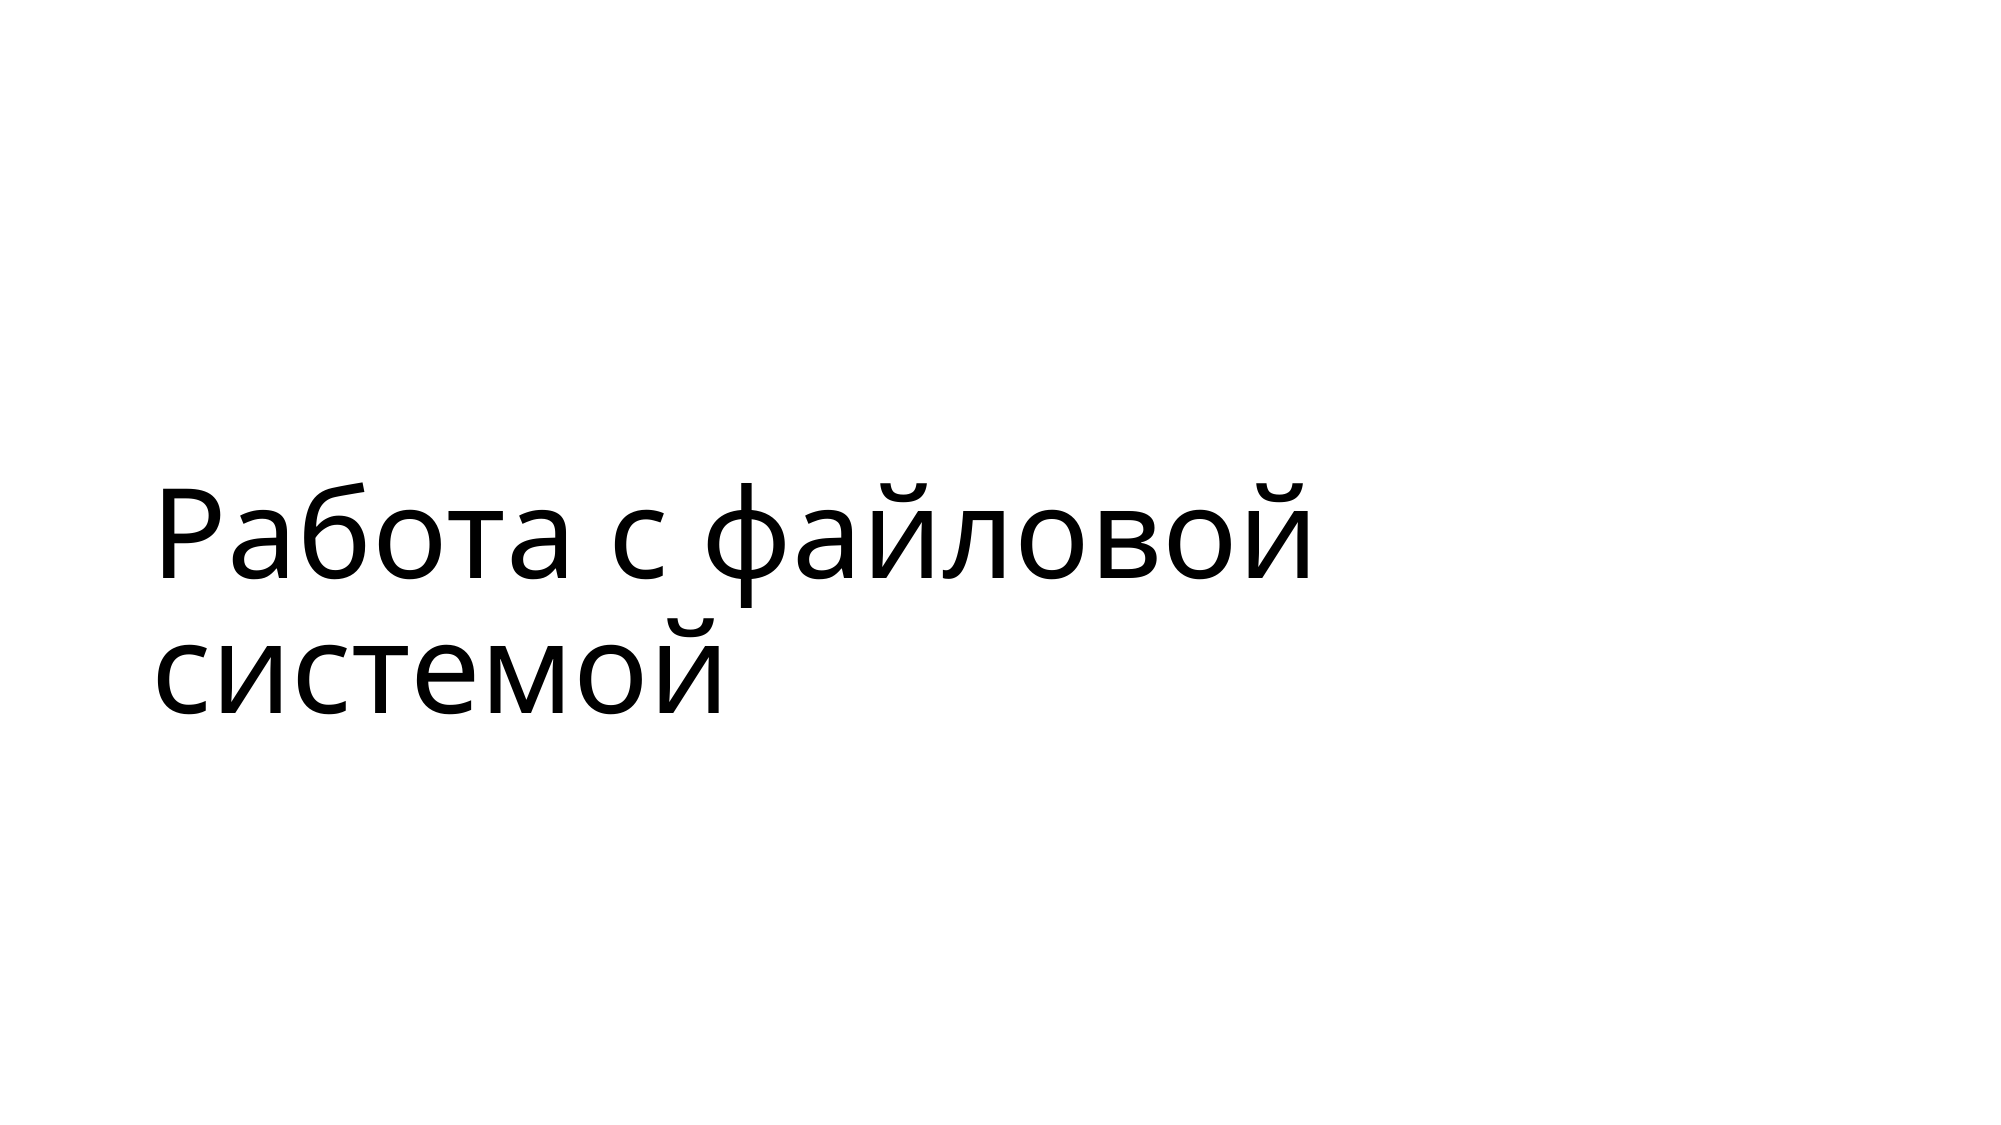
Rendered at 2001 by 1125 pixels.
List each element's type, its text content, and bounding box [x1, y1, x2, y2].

title Работа с файловой системой [136, 280, 1862, 749]
